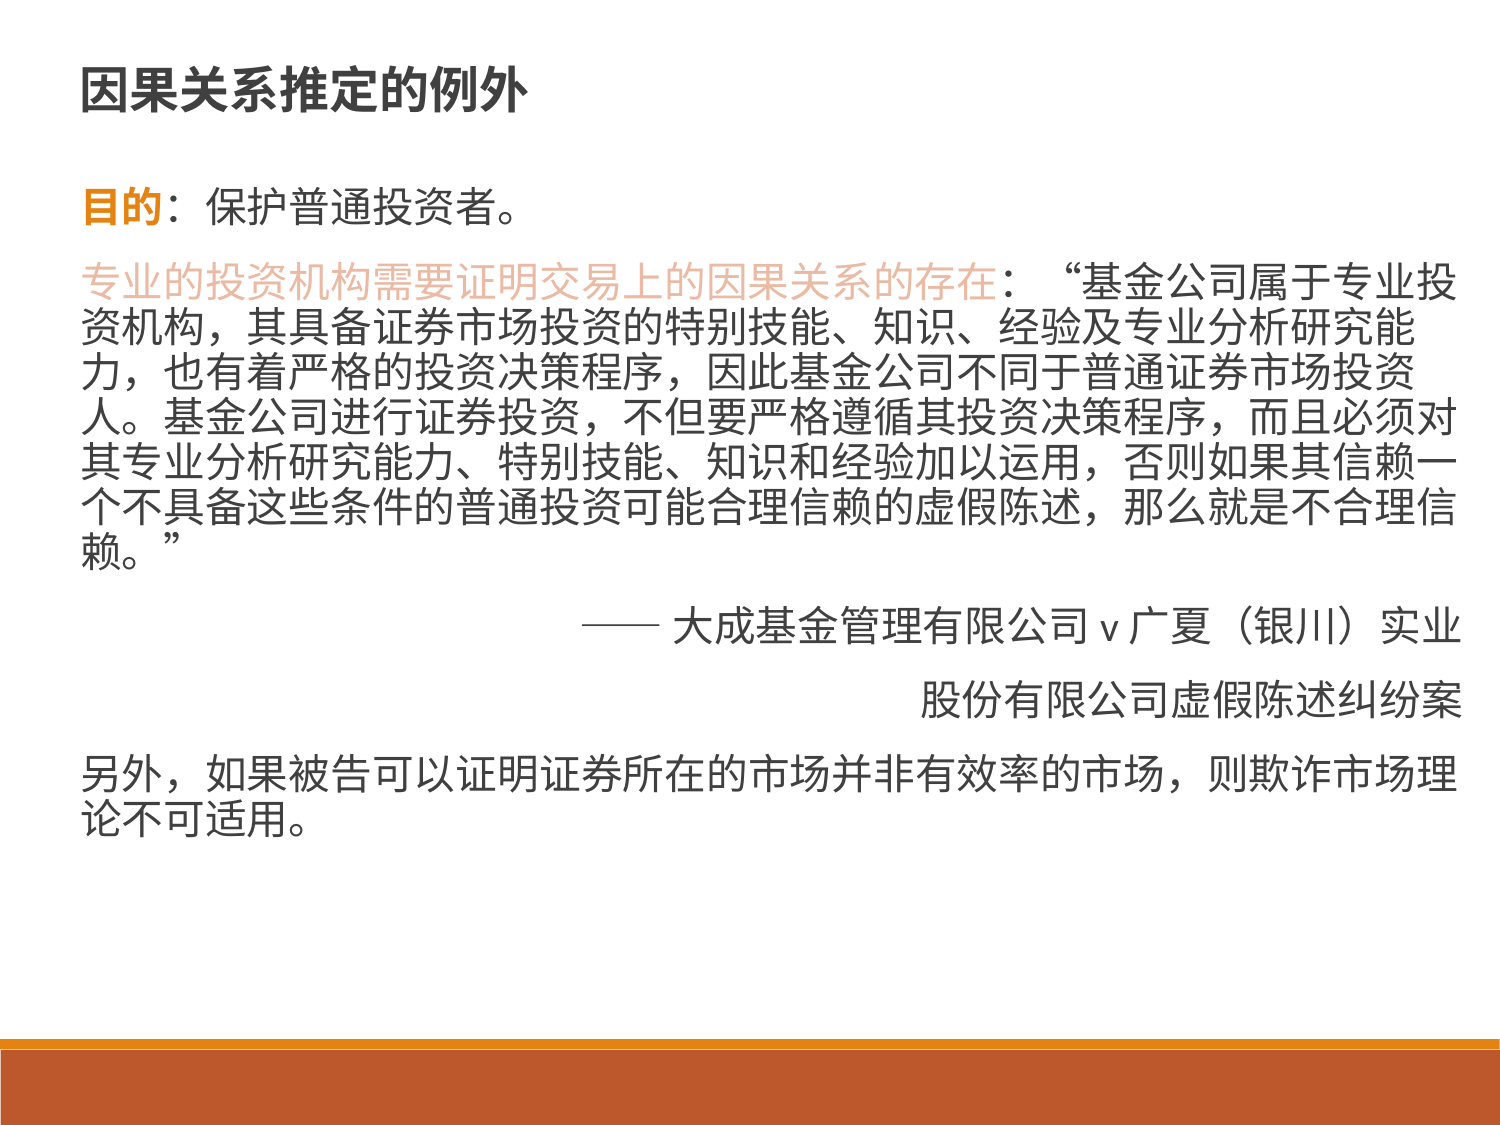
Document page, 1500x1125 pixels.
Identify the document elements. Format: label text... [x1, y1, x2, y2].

title 因果关系推定的例外 [64, 39, 1303, 127]
list 目的：保护普通投资者。 专业的投资机构需要证明交易上的因果关系的存在：“基金公司属于专业投资机构，其具备证券市场投资的特别技能、知识、经验及专业分析研究能力，也有着严格的投资决策程序，因此基金公司不同于普通证券市场投资人。基金公司进行证券投资，不但要严格遵循其投资决策程序，而且必须对其专业分析研究能力、特别技能、知识和经验加以运用，否则如果其信赖一个不具备这些条件的普通投资可能合理信赖的虚假陈述，那么就是不合理信赖。” ——大成基金管理有限公司v广夏（银川）实业 股份有限公司虚假陈述纠纷案 另外，如果被告可以证明证券所在的市场并非有效率的市场，则欺诈市场理论不可适用。 [64, 179, 1464, 1071]
